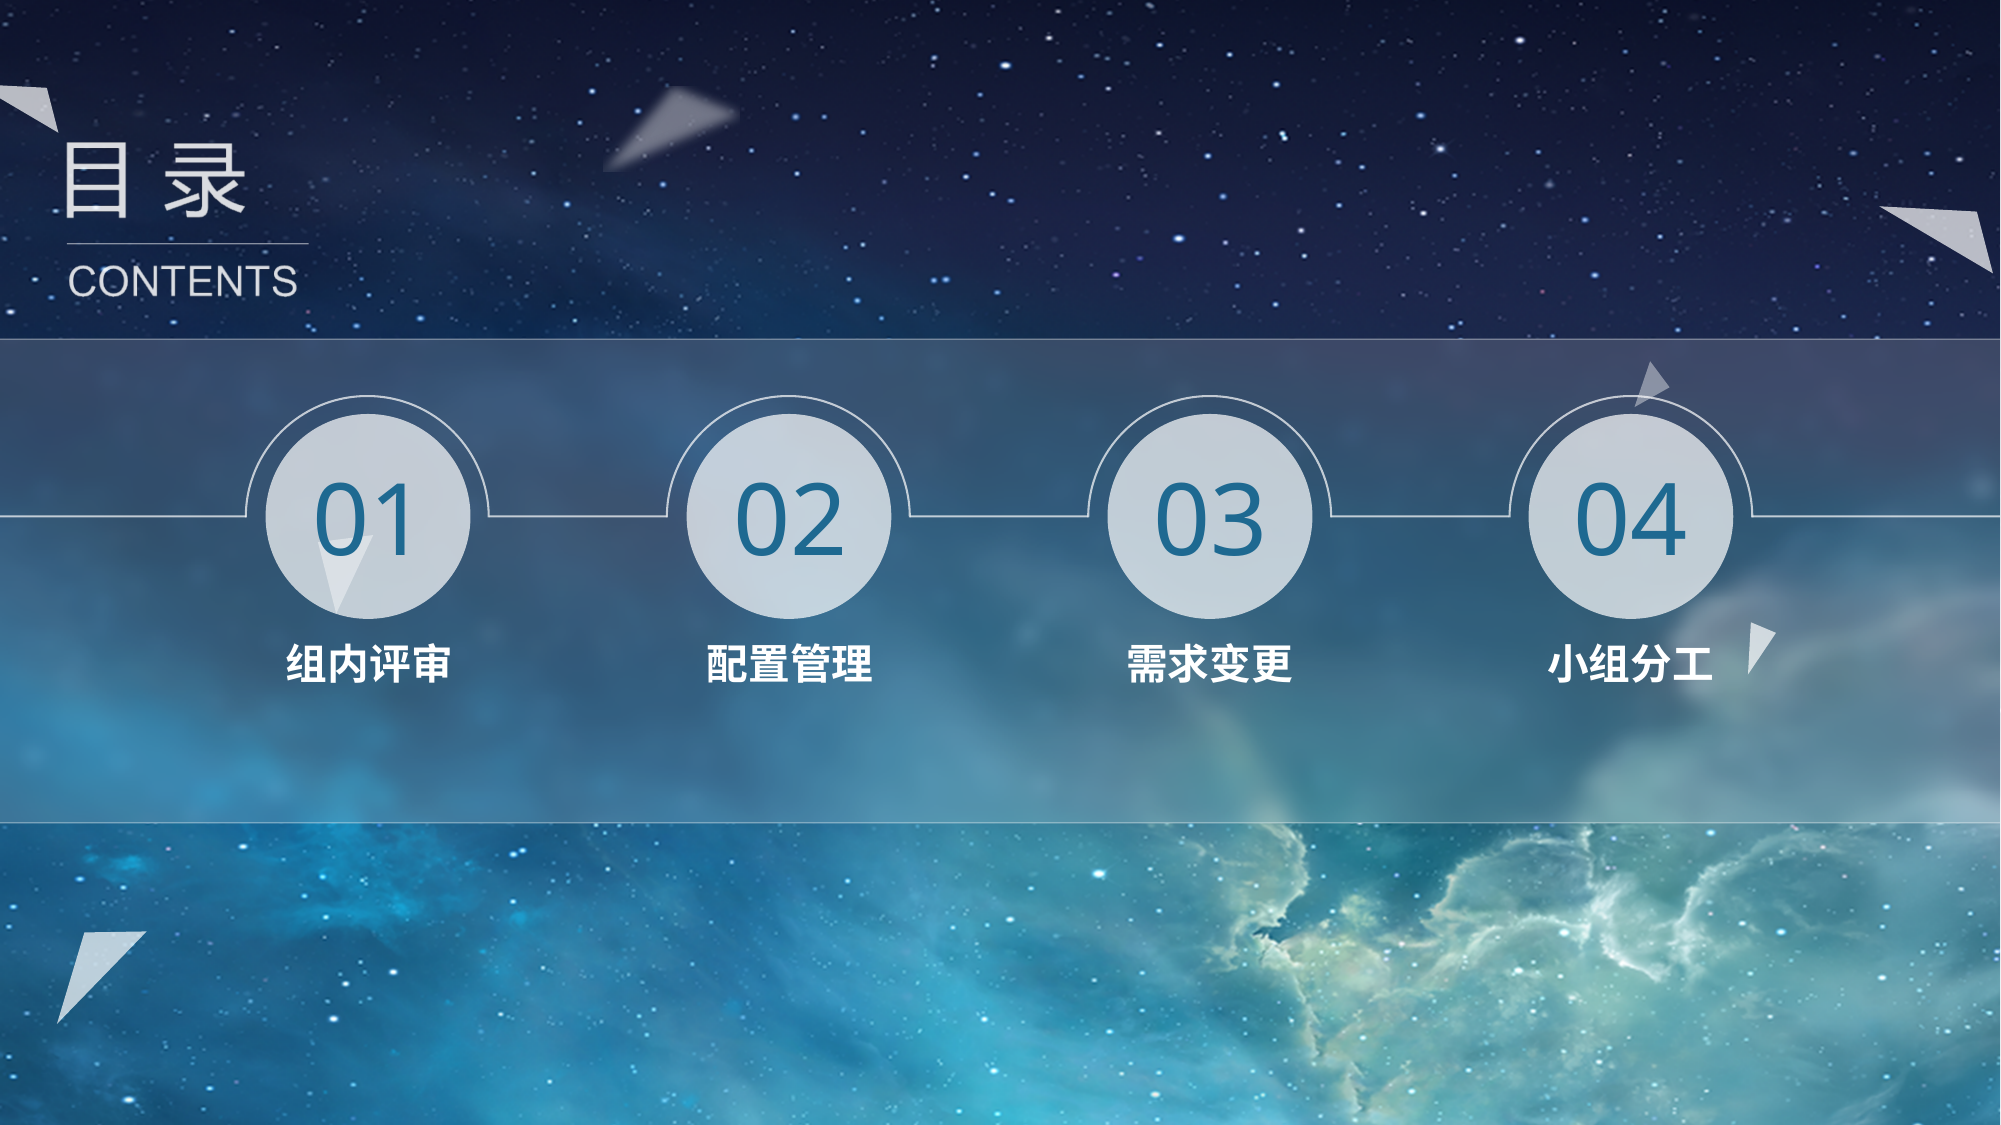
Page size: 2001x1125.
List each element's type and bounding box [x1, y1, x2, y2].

text_box [265, 413, 471, 620]
picture [0, 0, 2001, 1125]
text_box [183, 630, 556, 727]
text_box [686, 413, 892, 620]
picture [4, 101, 337, 333]
text_box [1528, 413, 1734, 620]
text_box [0, 77, 2000, 1028]
text_box [1107, 413, 1313, 620]
